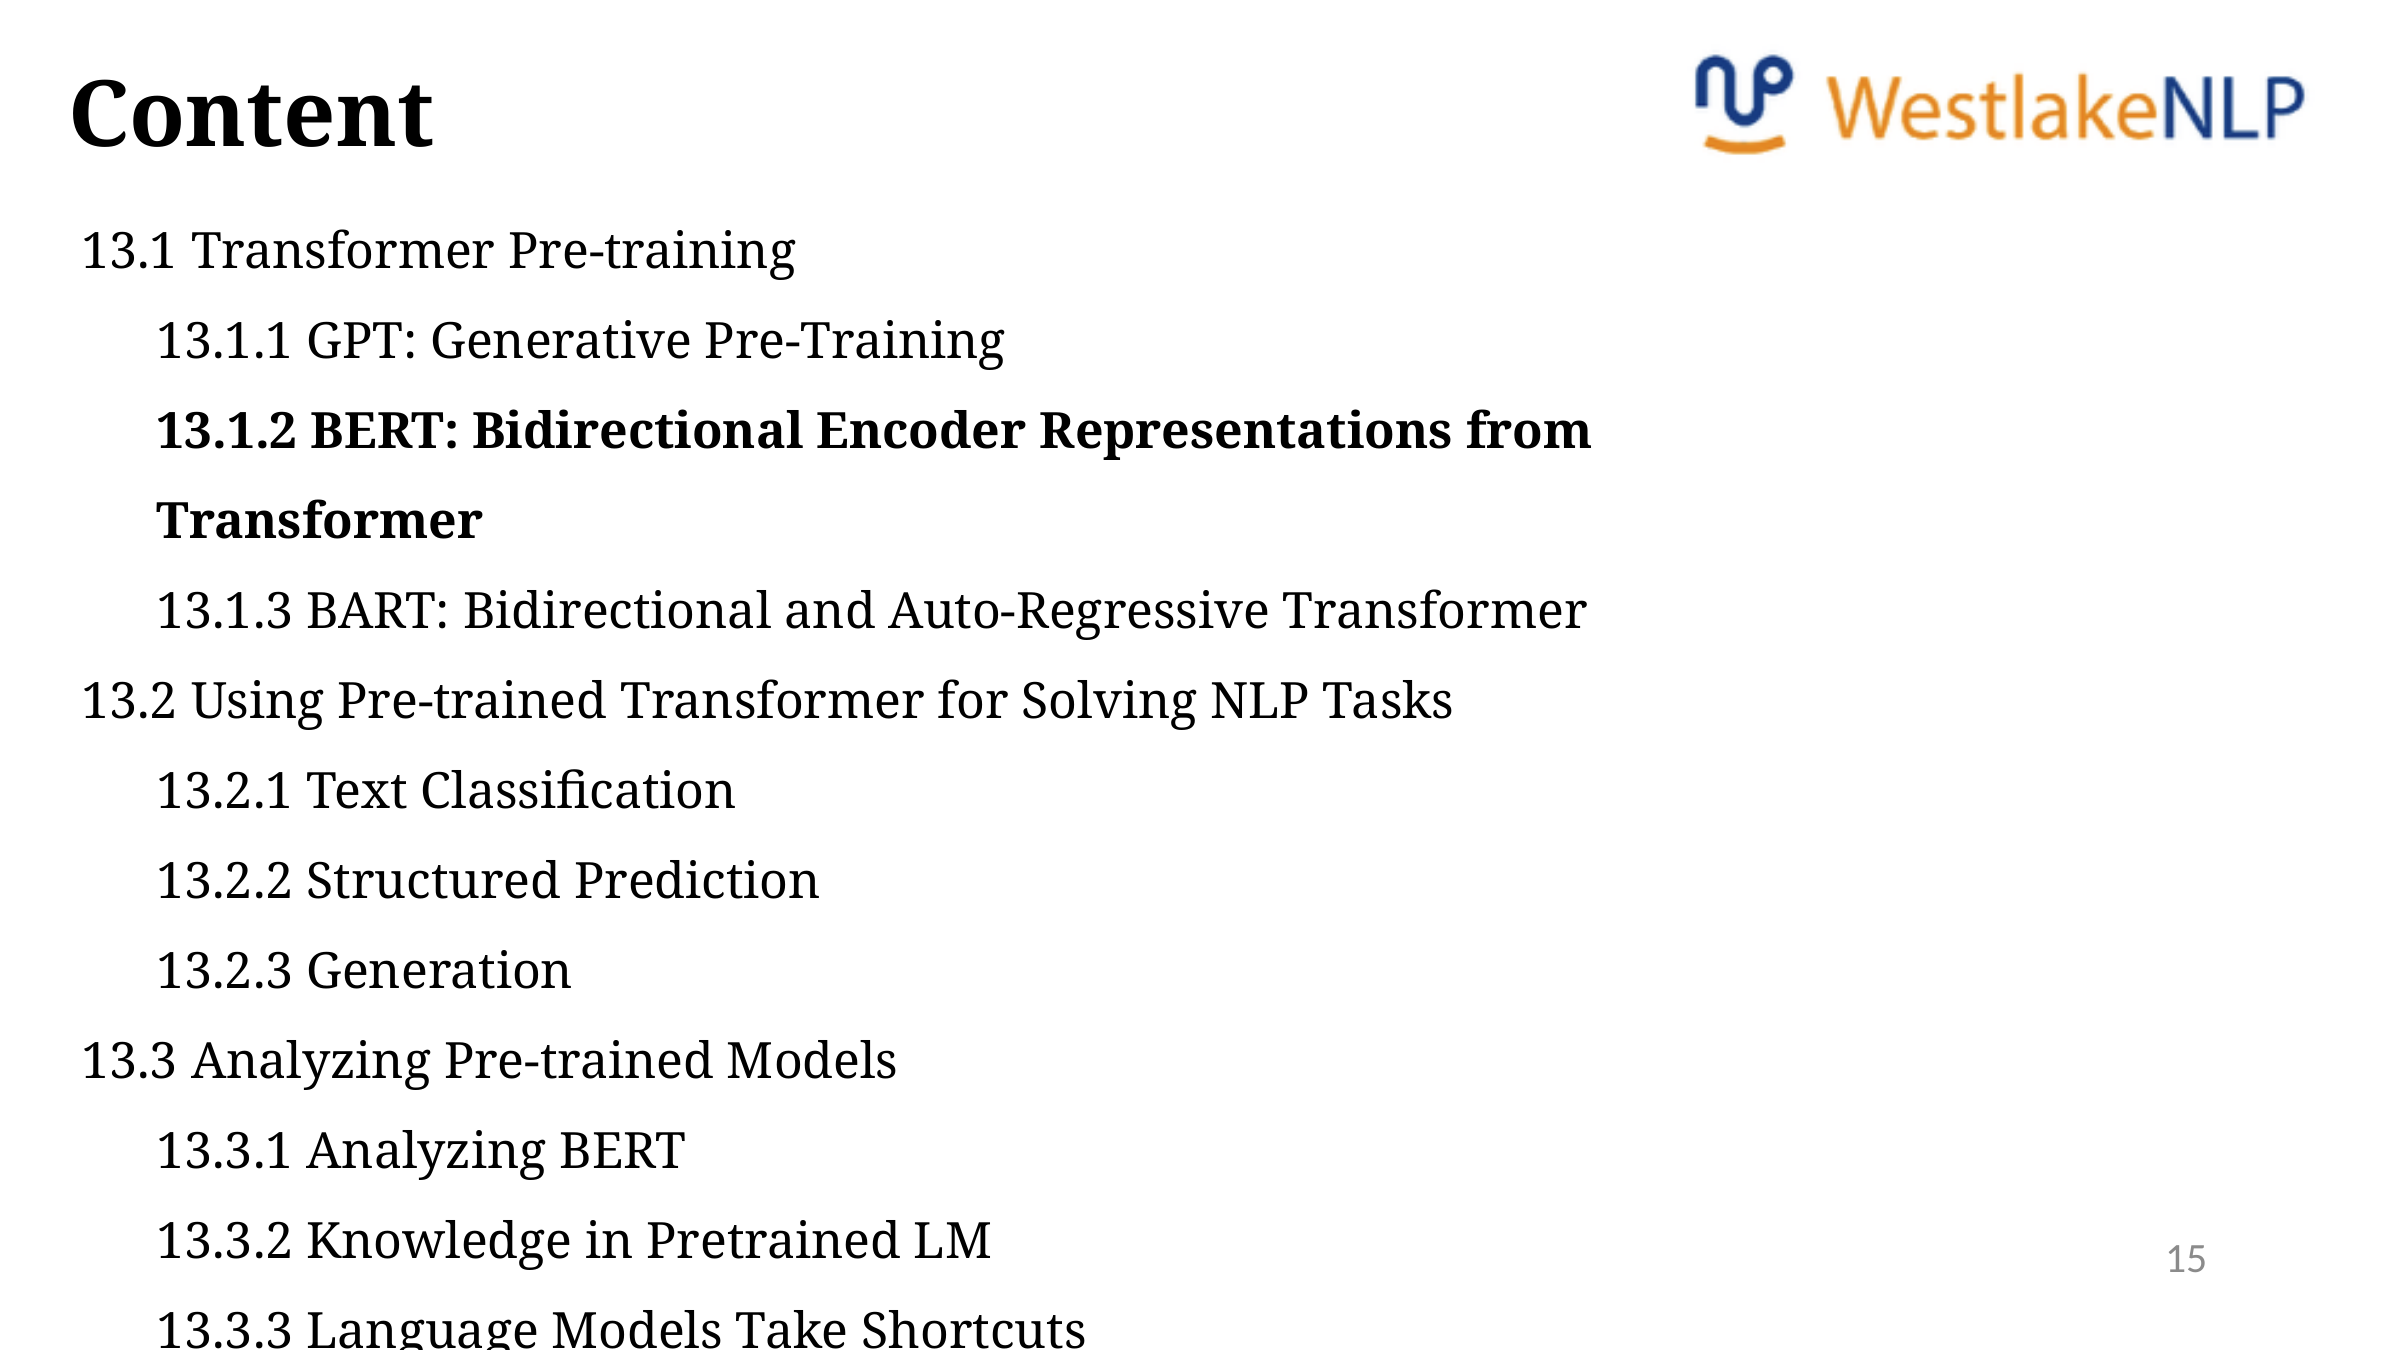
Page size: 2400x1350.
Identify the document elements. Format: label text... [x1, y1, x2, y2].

text_box Content [53, 47, 450, 173]
picture [1643, 23, 2363, 189]
slide_number 15 [2137, 1225, 2223, 1286]
text_box 13.1 Transformer Pre-training 13.1.1 GPT: Generative Pre-Training 13.1.2 BERT: Bidirectional Encoder Representations from Transformer 13.1.3 BART: Bidirectional and Auto-Regressive Transformer 13.2 Using Pre-trained Transformer for Solving NLP Tasks 13.2.1 Text Classification 13.2.2 Structured Prediction 13.2.3 Generation 13.3 Analyzing Pre-trained Models 13.3.1 Analyzing BERT 13.3.2 Knowledge in Pretrained LM 13.3.3 Language Models Take Shortcuts [66, 181, 1868, 1350]
